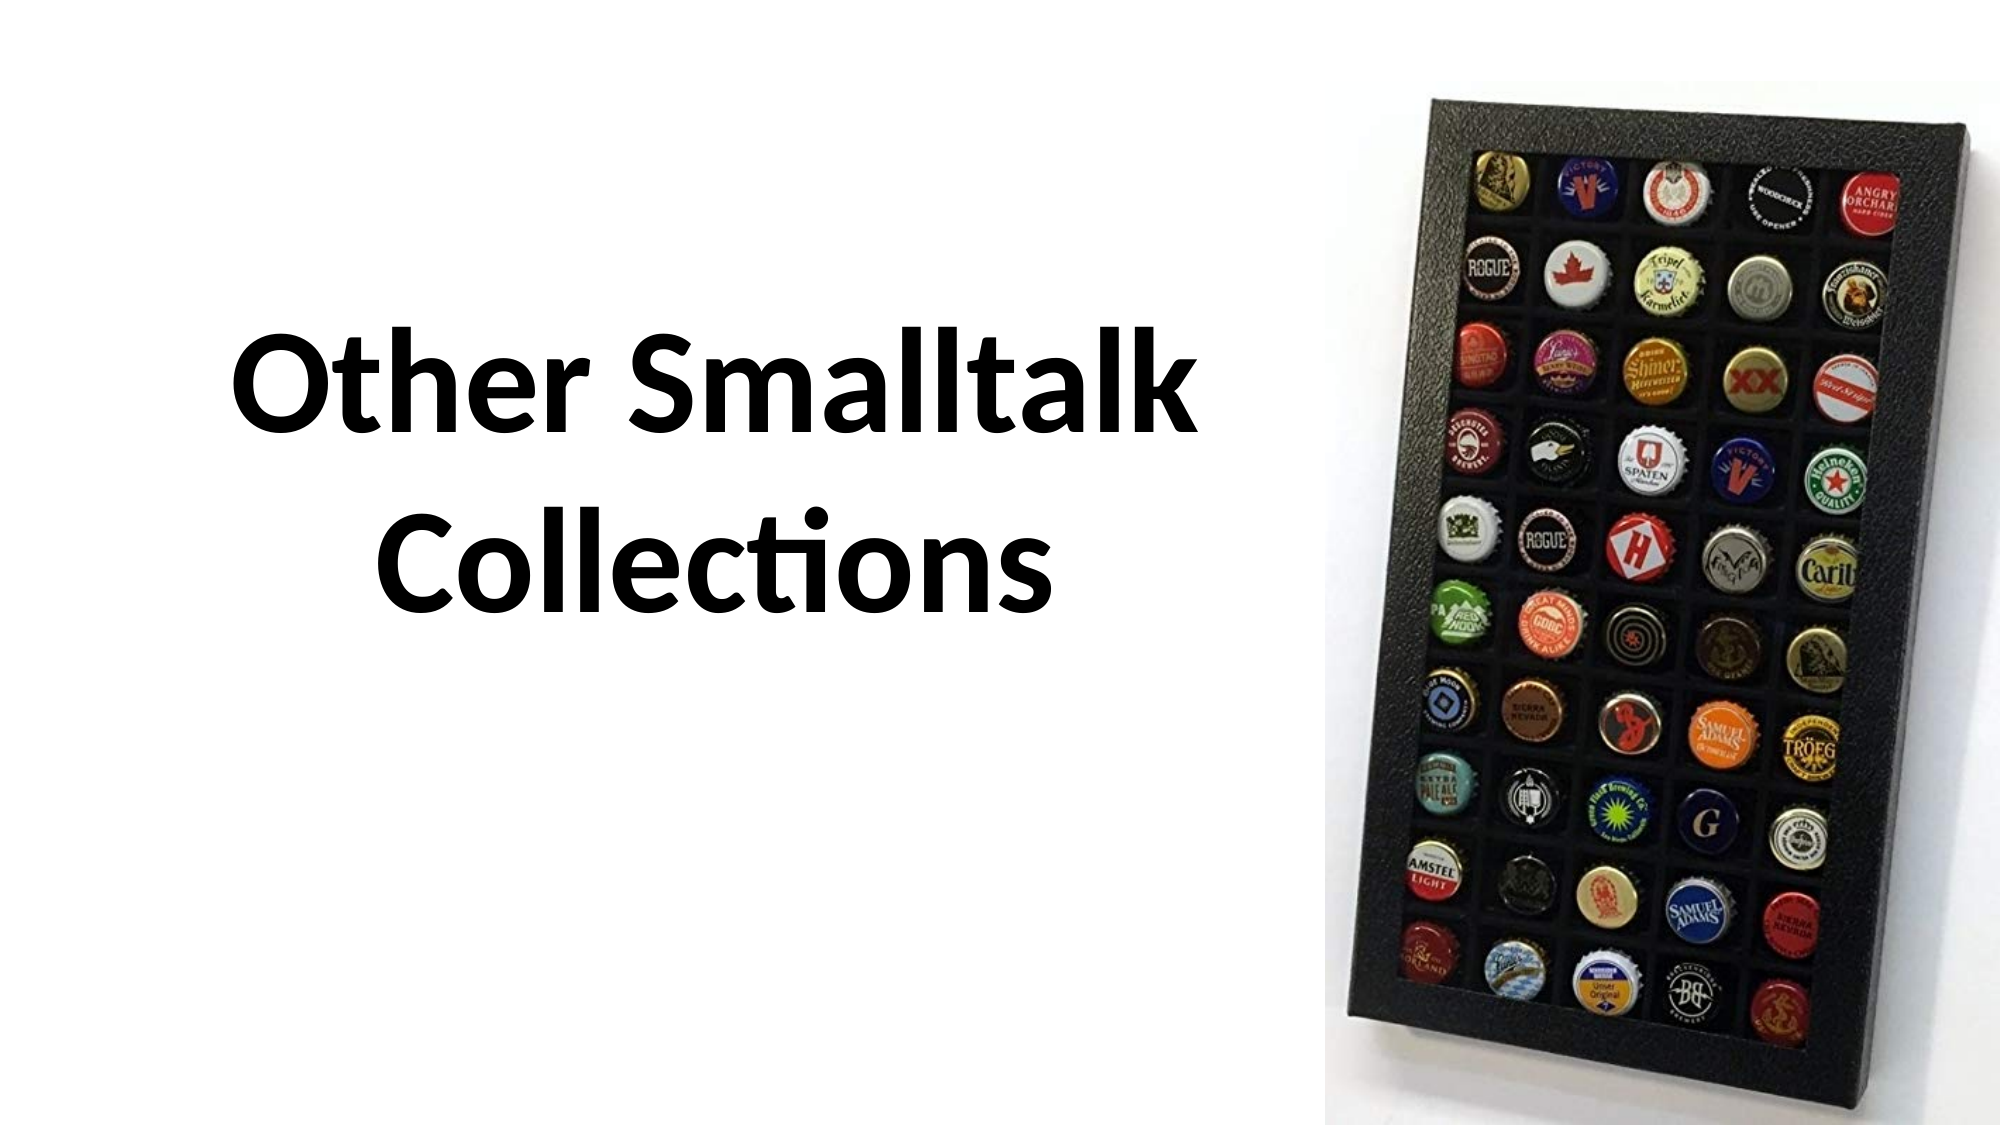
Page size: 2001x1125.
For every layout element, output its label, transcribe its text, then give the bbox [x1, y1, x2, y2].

text_box Other Smalltalk Collections [17, 275, 1325, 650]
picture [1325, 81, 2000, 1125]
